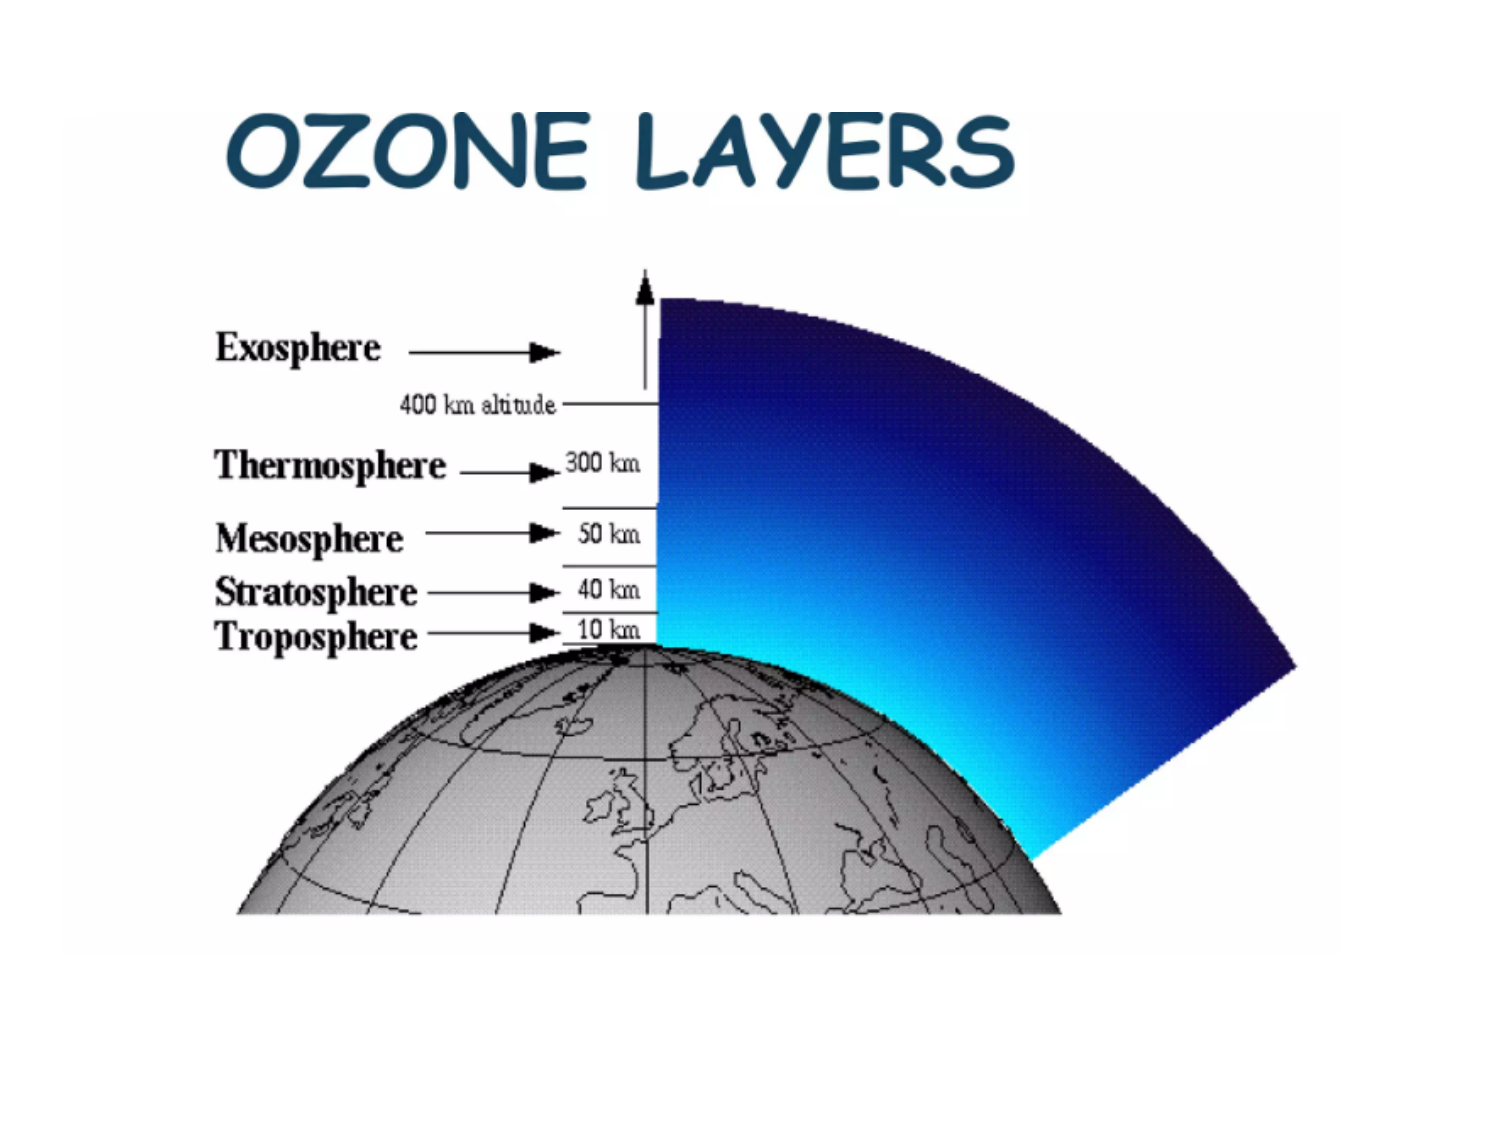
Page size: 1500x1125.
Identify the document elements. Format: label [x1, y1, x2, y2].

picture [62, 112, 1340, 955]
